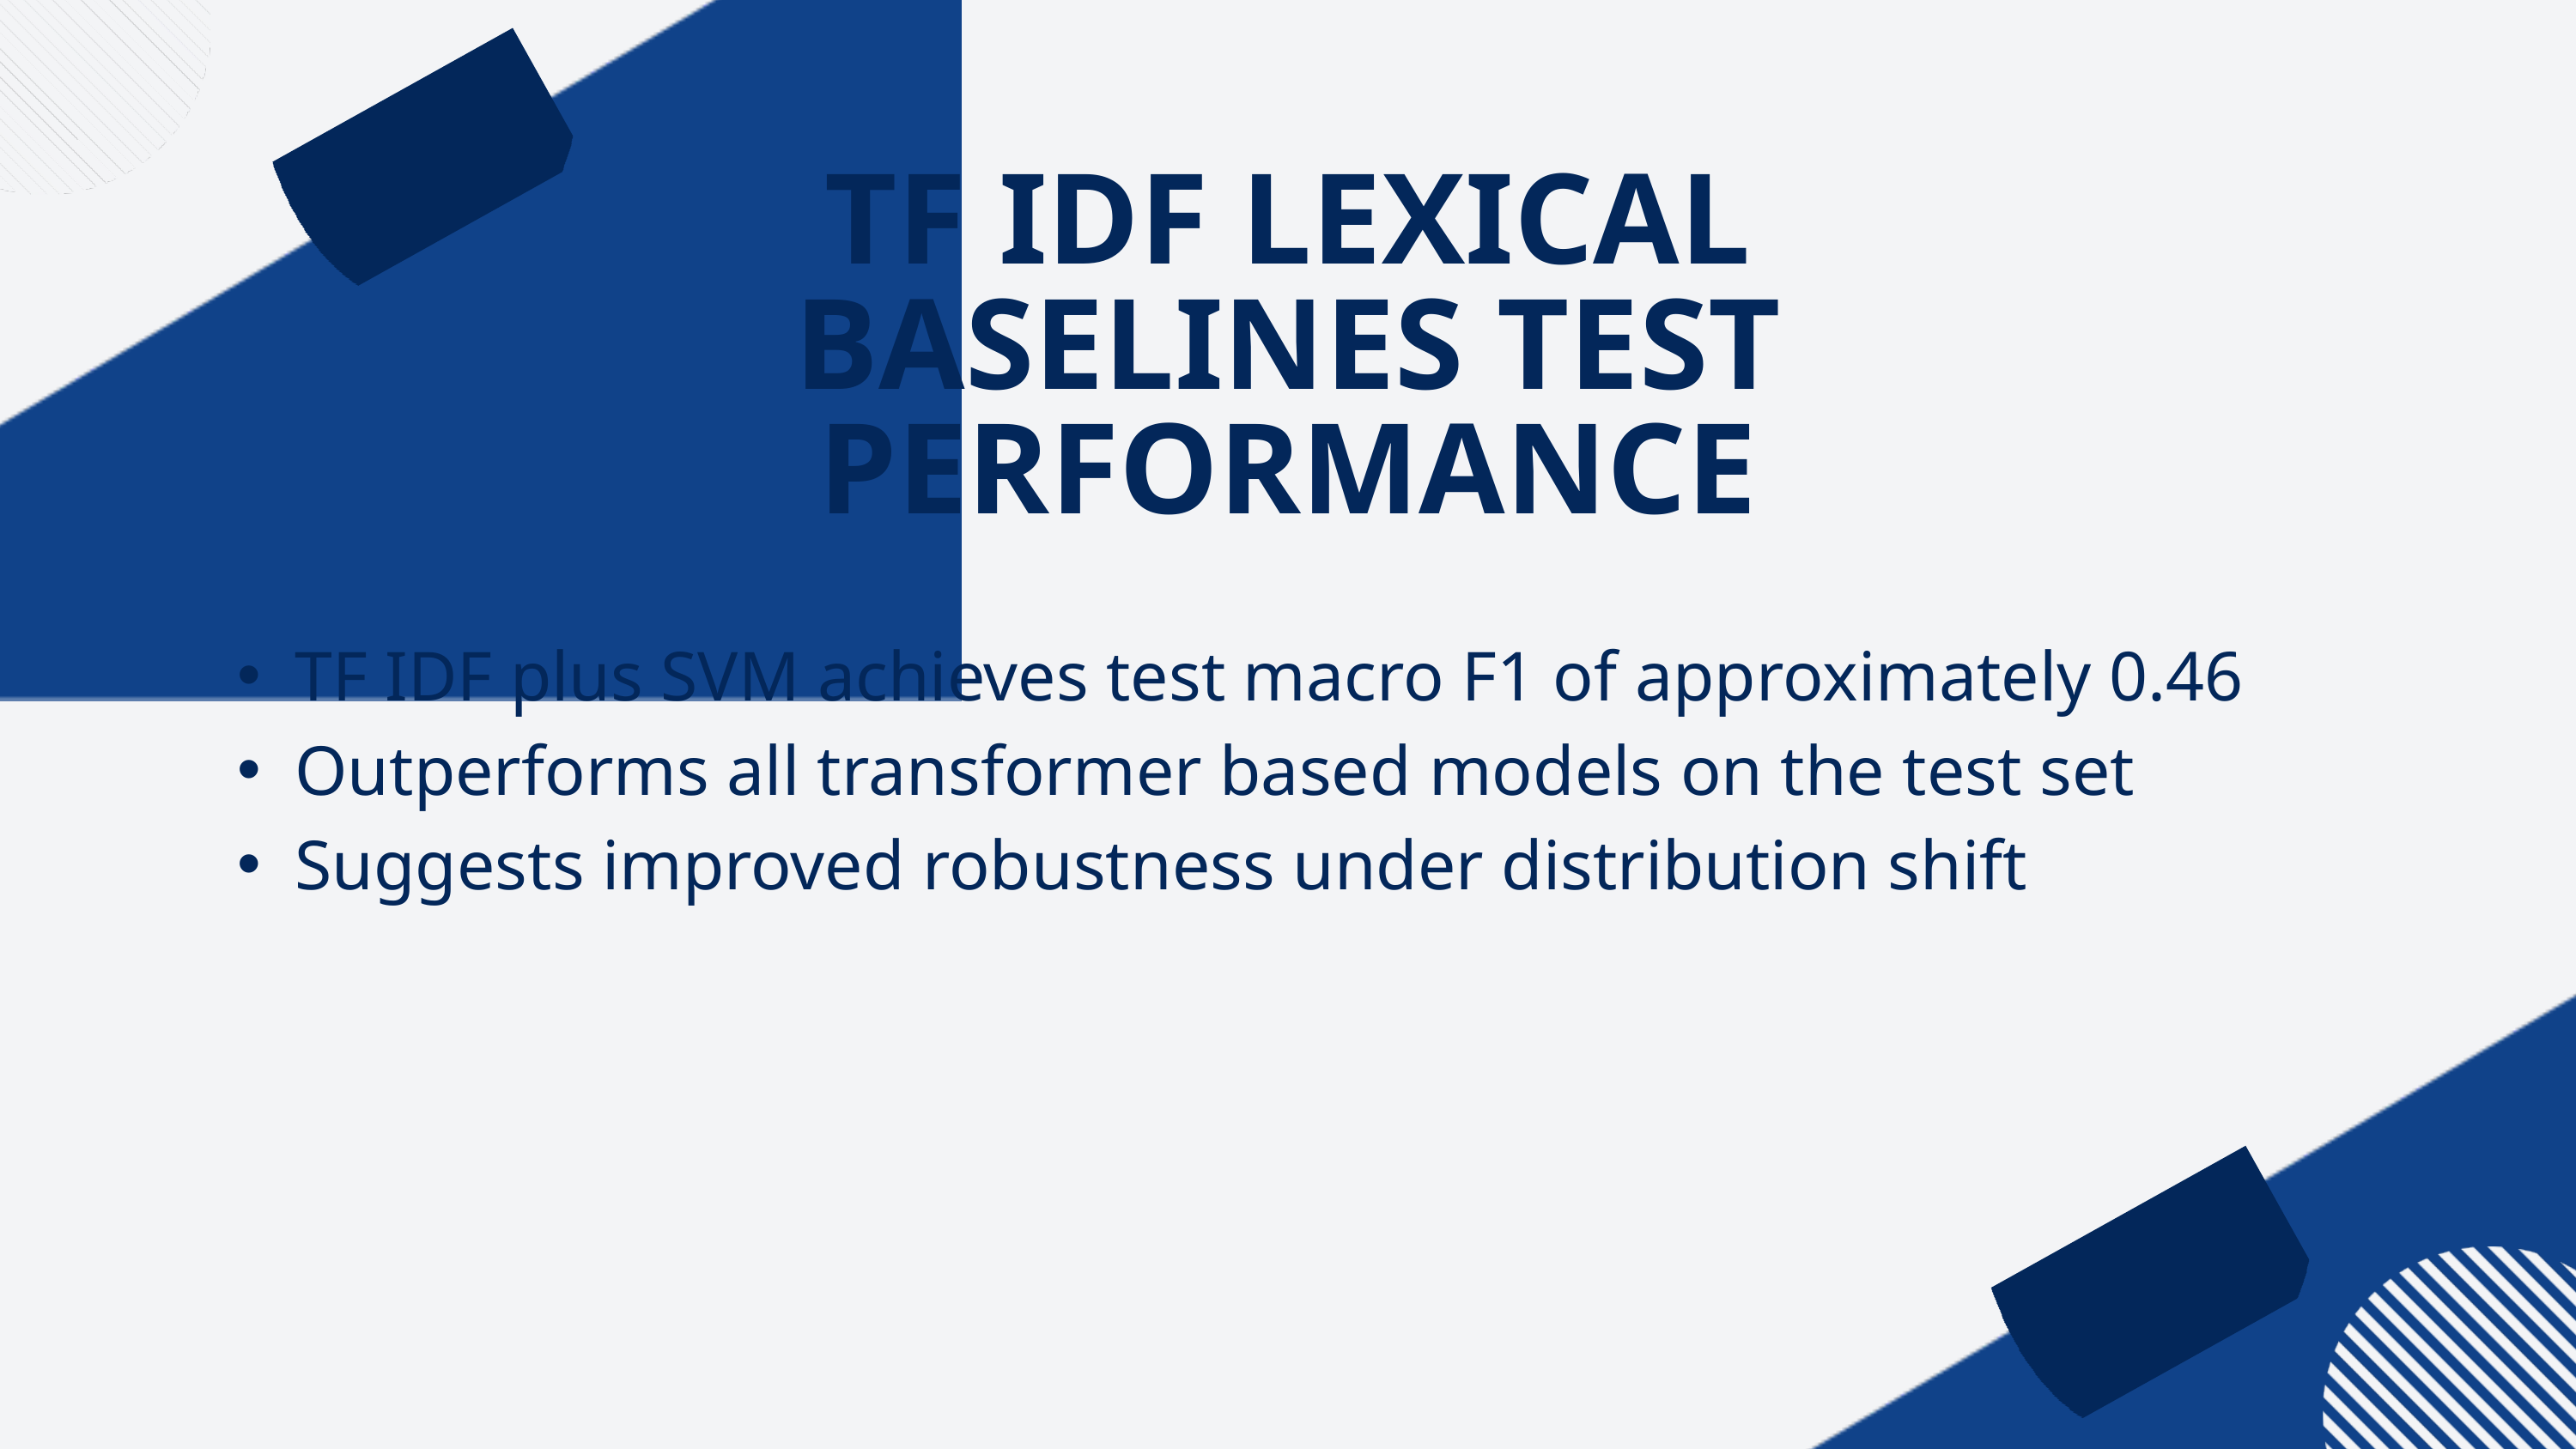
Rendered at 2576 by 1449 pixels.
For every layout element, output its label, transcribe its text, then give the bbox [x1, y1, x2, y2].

text_box [1350, 881, 2576, 1449]
text_box [0, 0, 211, 195]
text_box [1968, 1145, 2323, 1439]
text_box [0, 0, 962, 701]
text_box [251, 27, 586, 306]
text_box TF IDF LEXICAL BASELINES TEST PERFORMANCE [513, 163, 2063, 540]
text_box [2323, 1246, 2576, 1449]
text_box TF IDF plus SVM achieves test macro F1 of approximately 0.46 Outperforms all transformer based models on the test set Suggests improved robustness under distribution shift [179, 619, 2397, 998]
